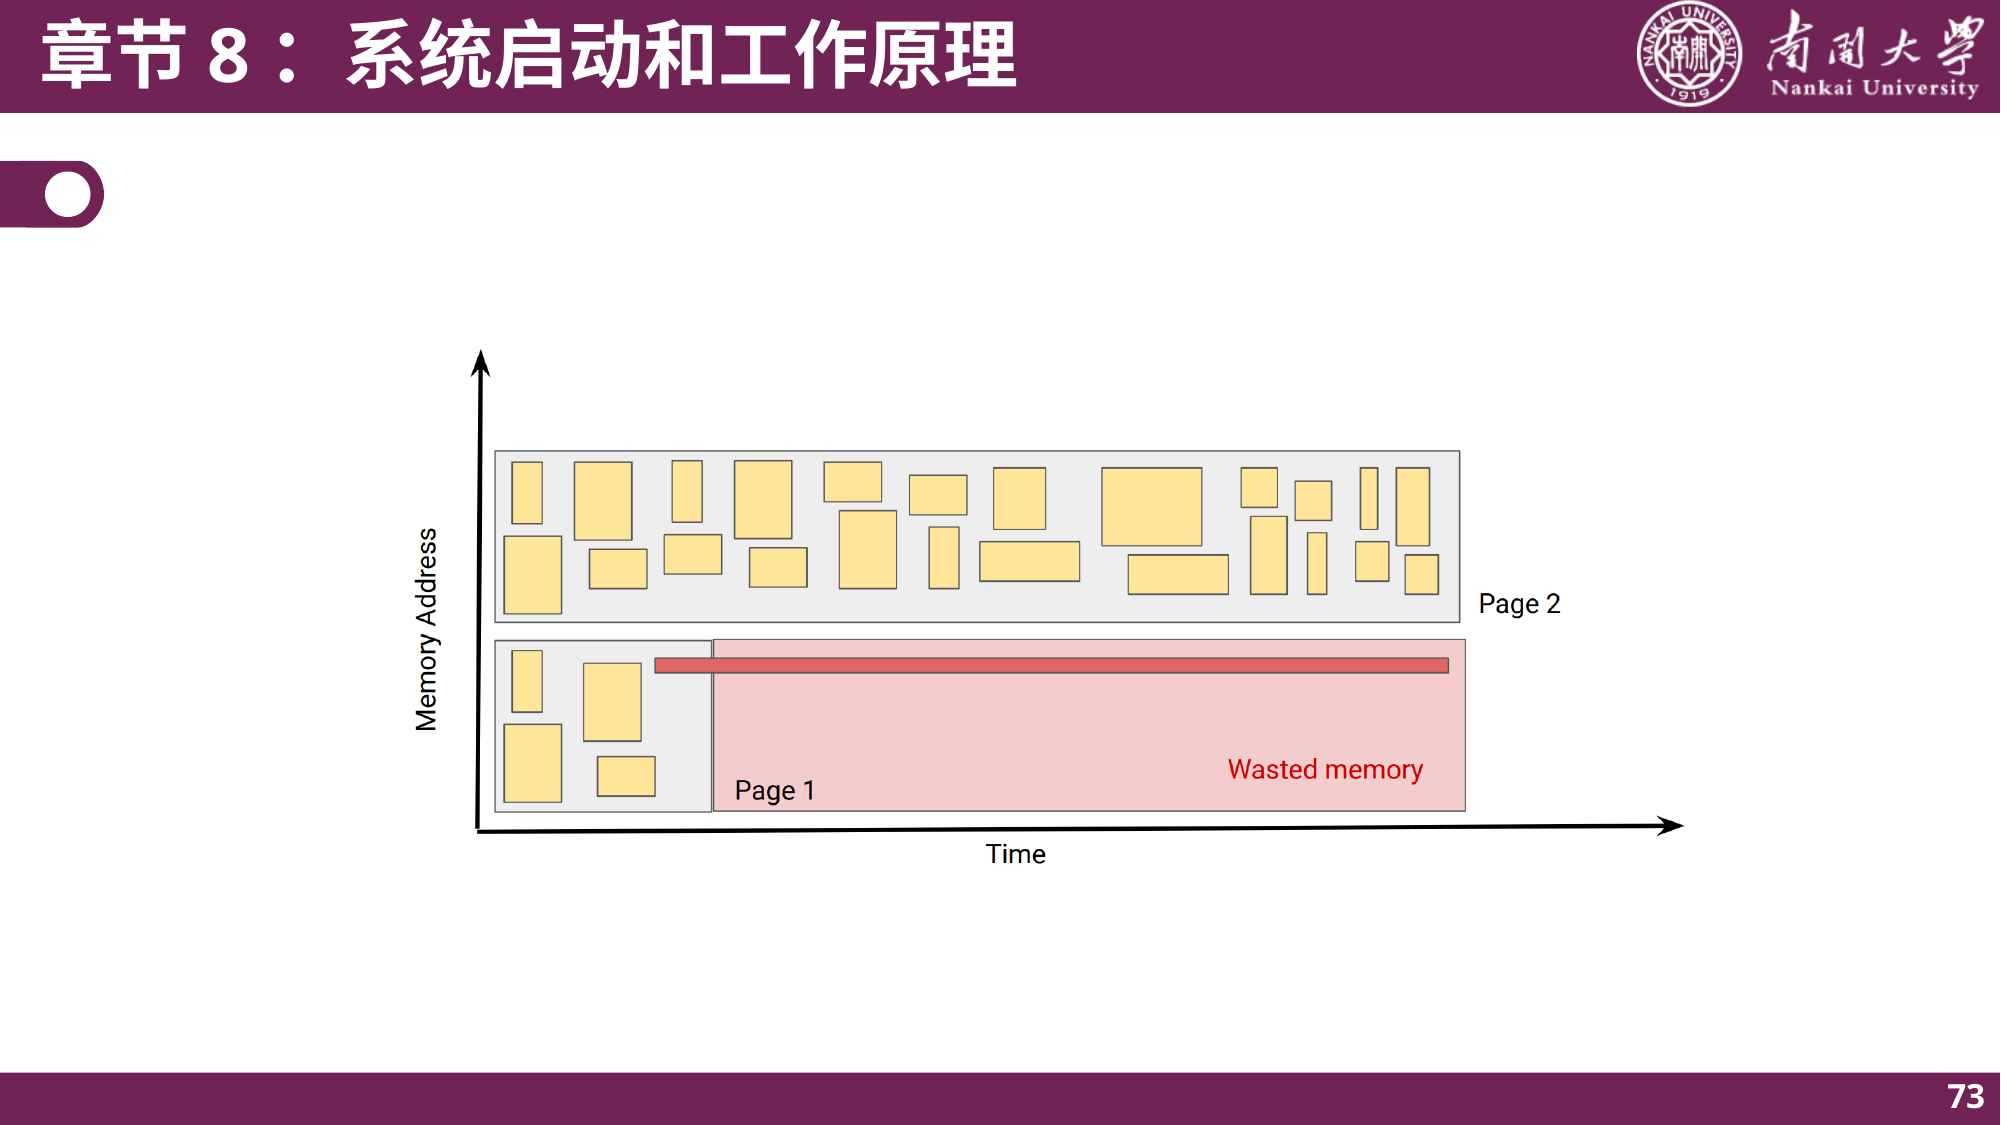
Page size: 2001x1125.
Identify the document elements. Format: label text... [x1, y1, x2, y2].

picture [1637, 0, 2001, 110]
slide_number 73 [1550, 1070, 2000, 1125]
picture [409, 328, 1709, 868]
